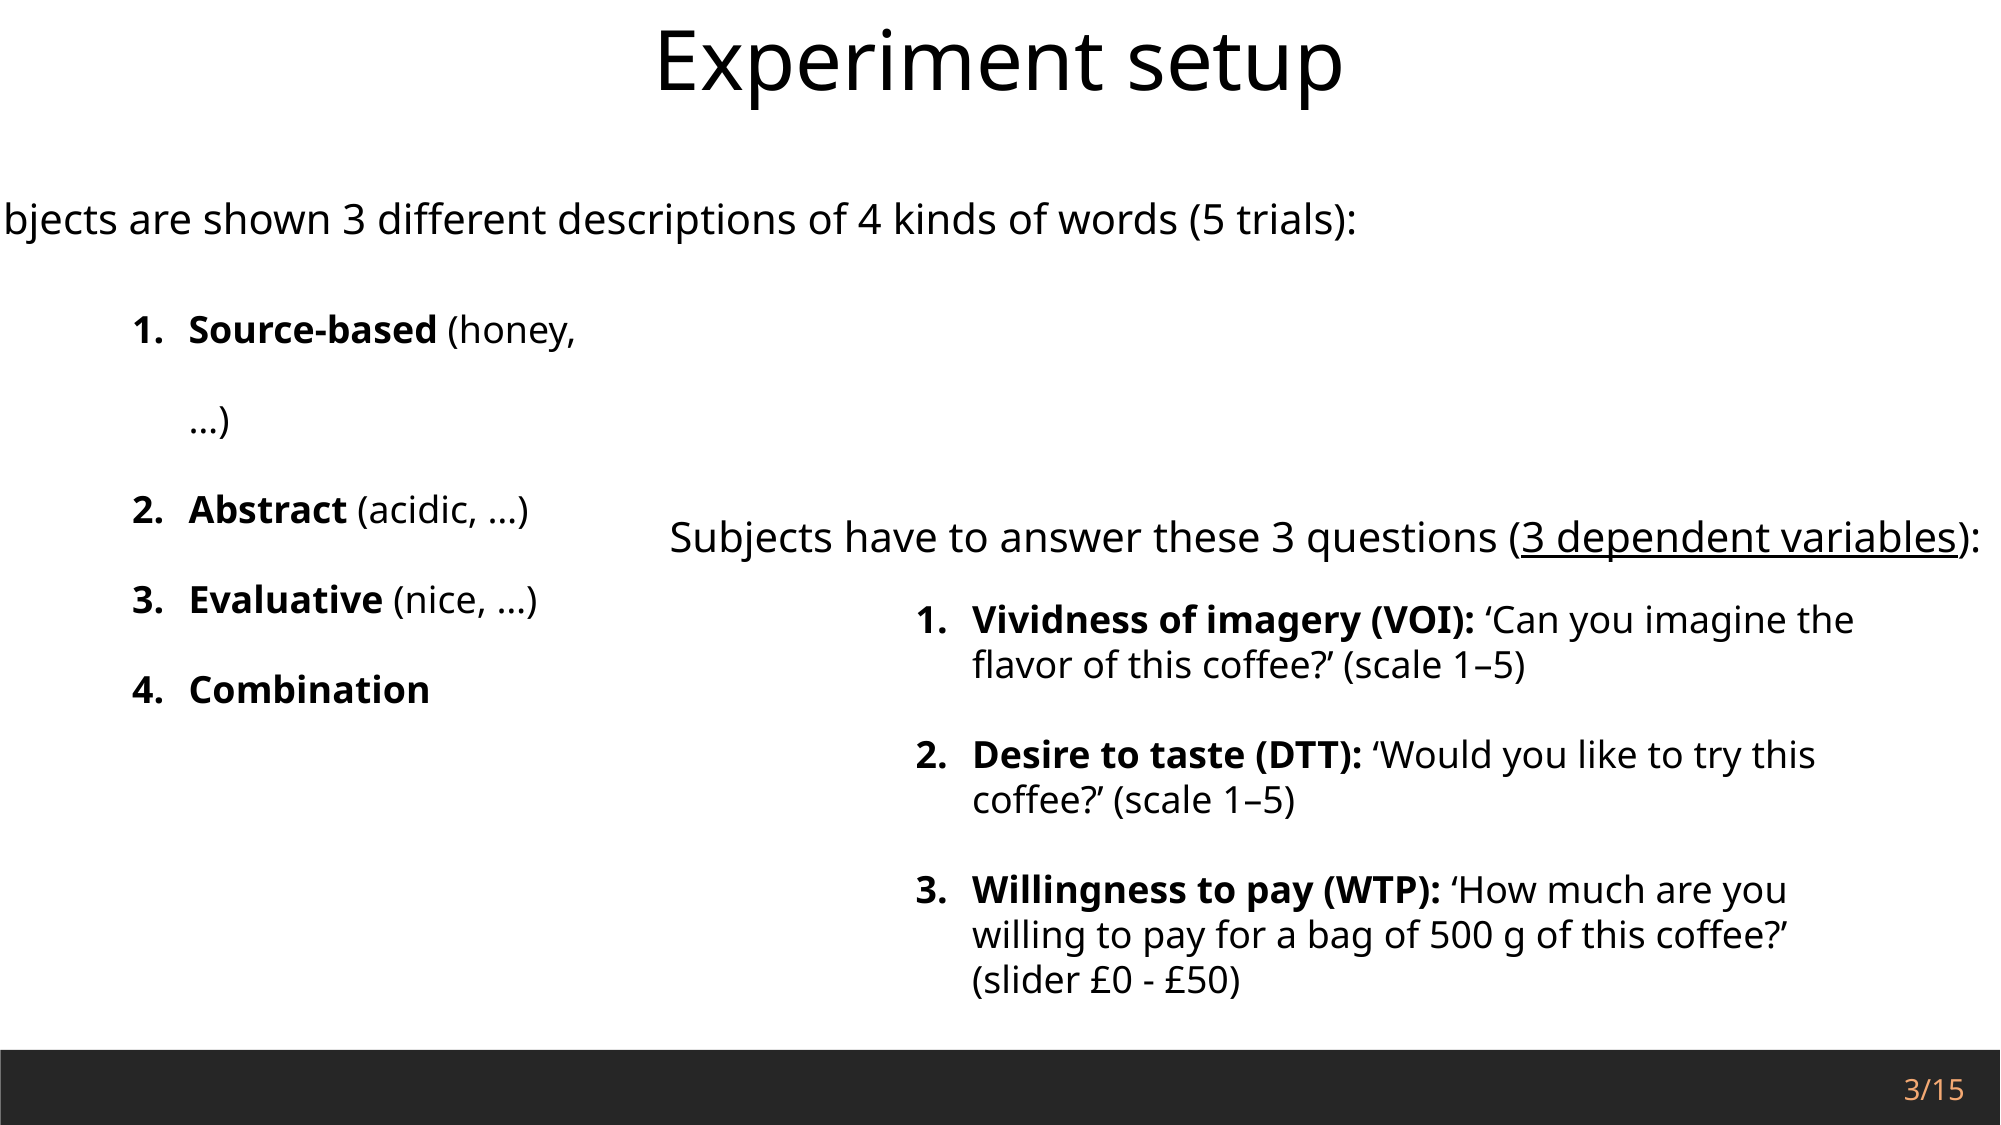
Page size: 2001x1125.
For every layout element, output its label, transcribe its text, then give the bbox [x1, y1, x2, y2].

text_box Subjects are shown 3 different descriptions of 4 kinds of words (5 trials): [0, 185, 1373, 250]
text_box Subjects have to answer these 3 questions (3 dependent variables): [654, 503, 1997, 568]
text_box Source-based (honey, …) Abstract (acidic, …) Evaluative (nice, …) Combination [117, 253, 614, 719]
text_box Experiment setup [639, 0, 1361, 115]
text_box Vividness of imagery (VOI): ‘Can you imagine the flavor of this coffee?’ (scale 1–5) Desire to taste (DTT): ‘Would you like to try this coffee?’ (scale 1–5) Willingness to pay (WTP): ‘How much are you willing to pay for a bag of 500 g of this coffee?’ (slider £0 - £50) [900, 589, 1883, 1009]
text_box 3/15 [1889, 1064, 1981, 1115]
